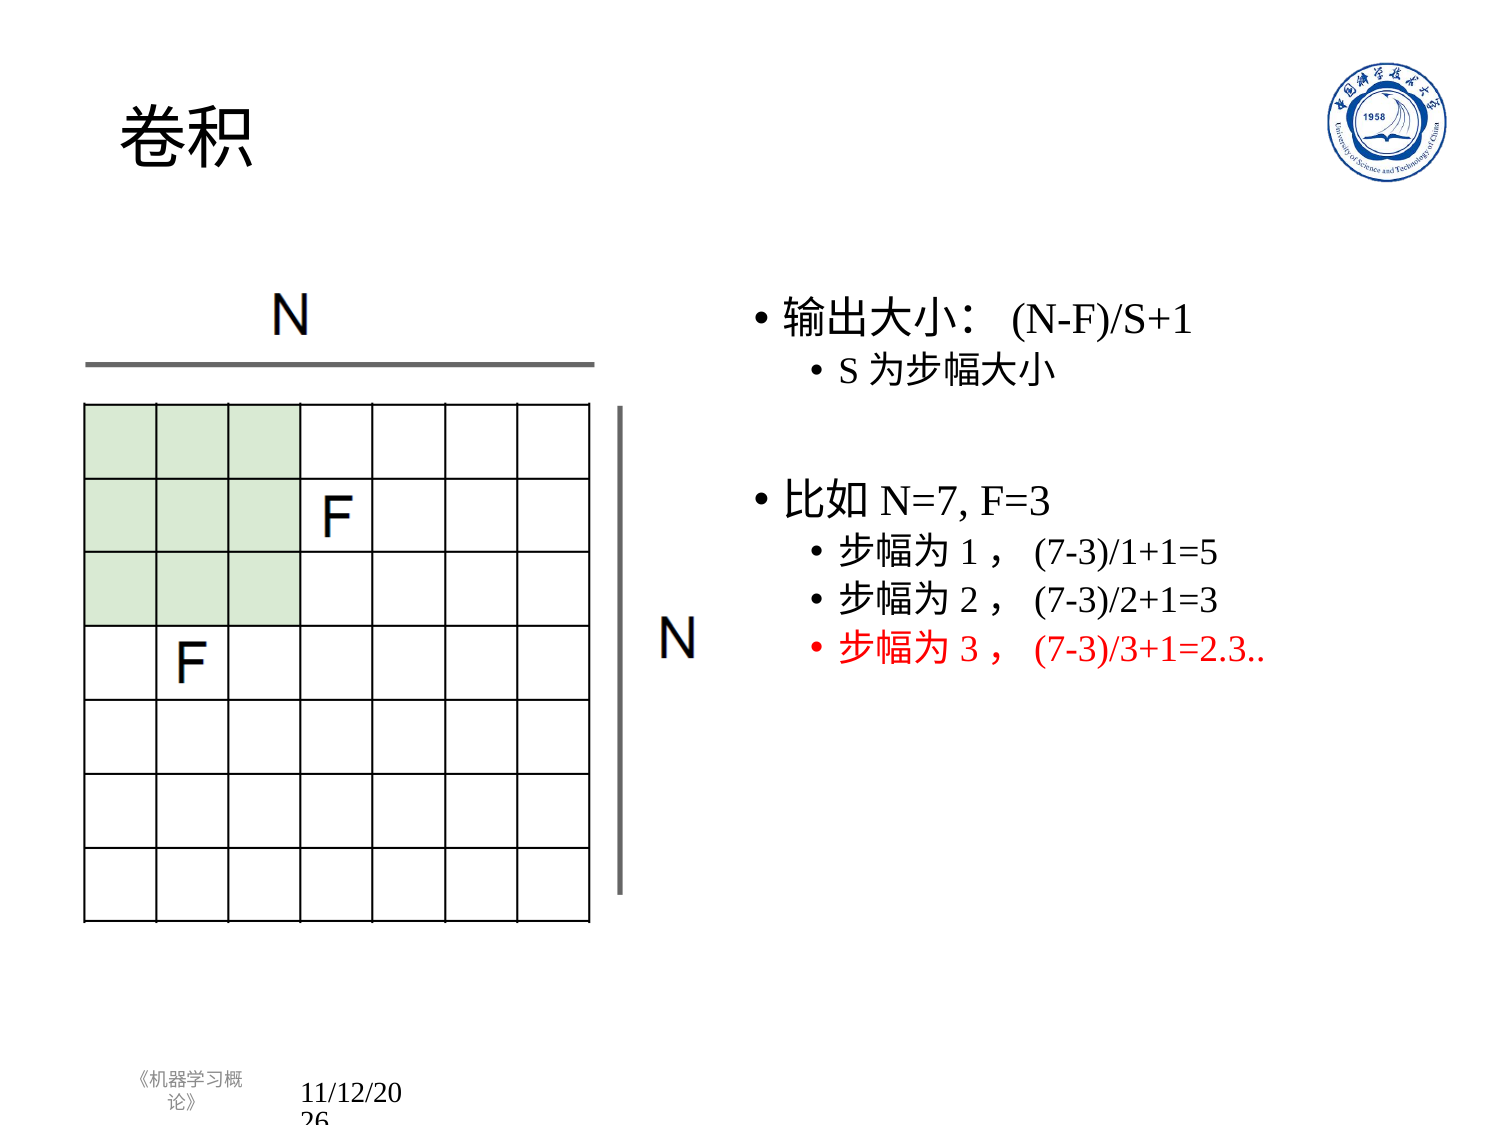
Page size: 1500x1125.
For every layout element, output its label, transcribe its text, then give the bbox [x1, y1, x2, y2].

picture [1397, 59, 1450, 144]
footer 《机器学习概论》 [104, 1068, 270, 1113]
list 输出大小：(N-F)/S+1 S为步幅大小 比如N=7, F=3 步幅为1，(7-3)/1+1=5 步幅为2，(7-3)/2+1=3 步幅为3，(7-3)/3+1=2.3.. [739, 288, 1337, 1109]
title 卷积 [103, 59, 1397, 221]
picture [26, 288, 704, 946]
slide_number [285, 1068, 422, 1113]
slide_number [1372, 144, 1476, 205]
